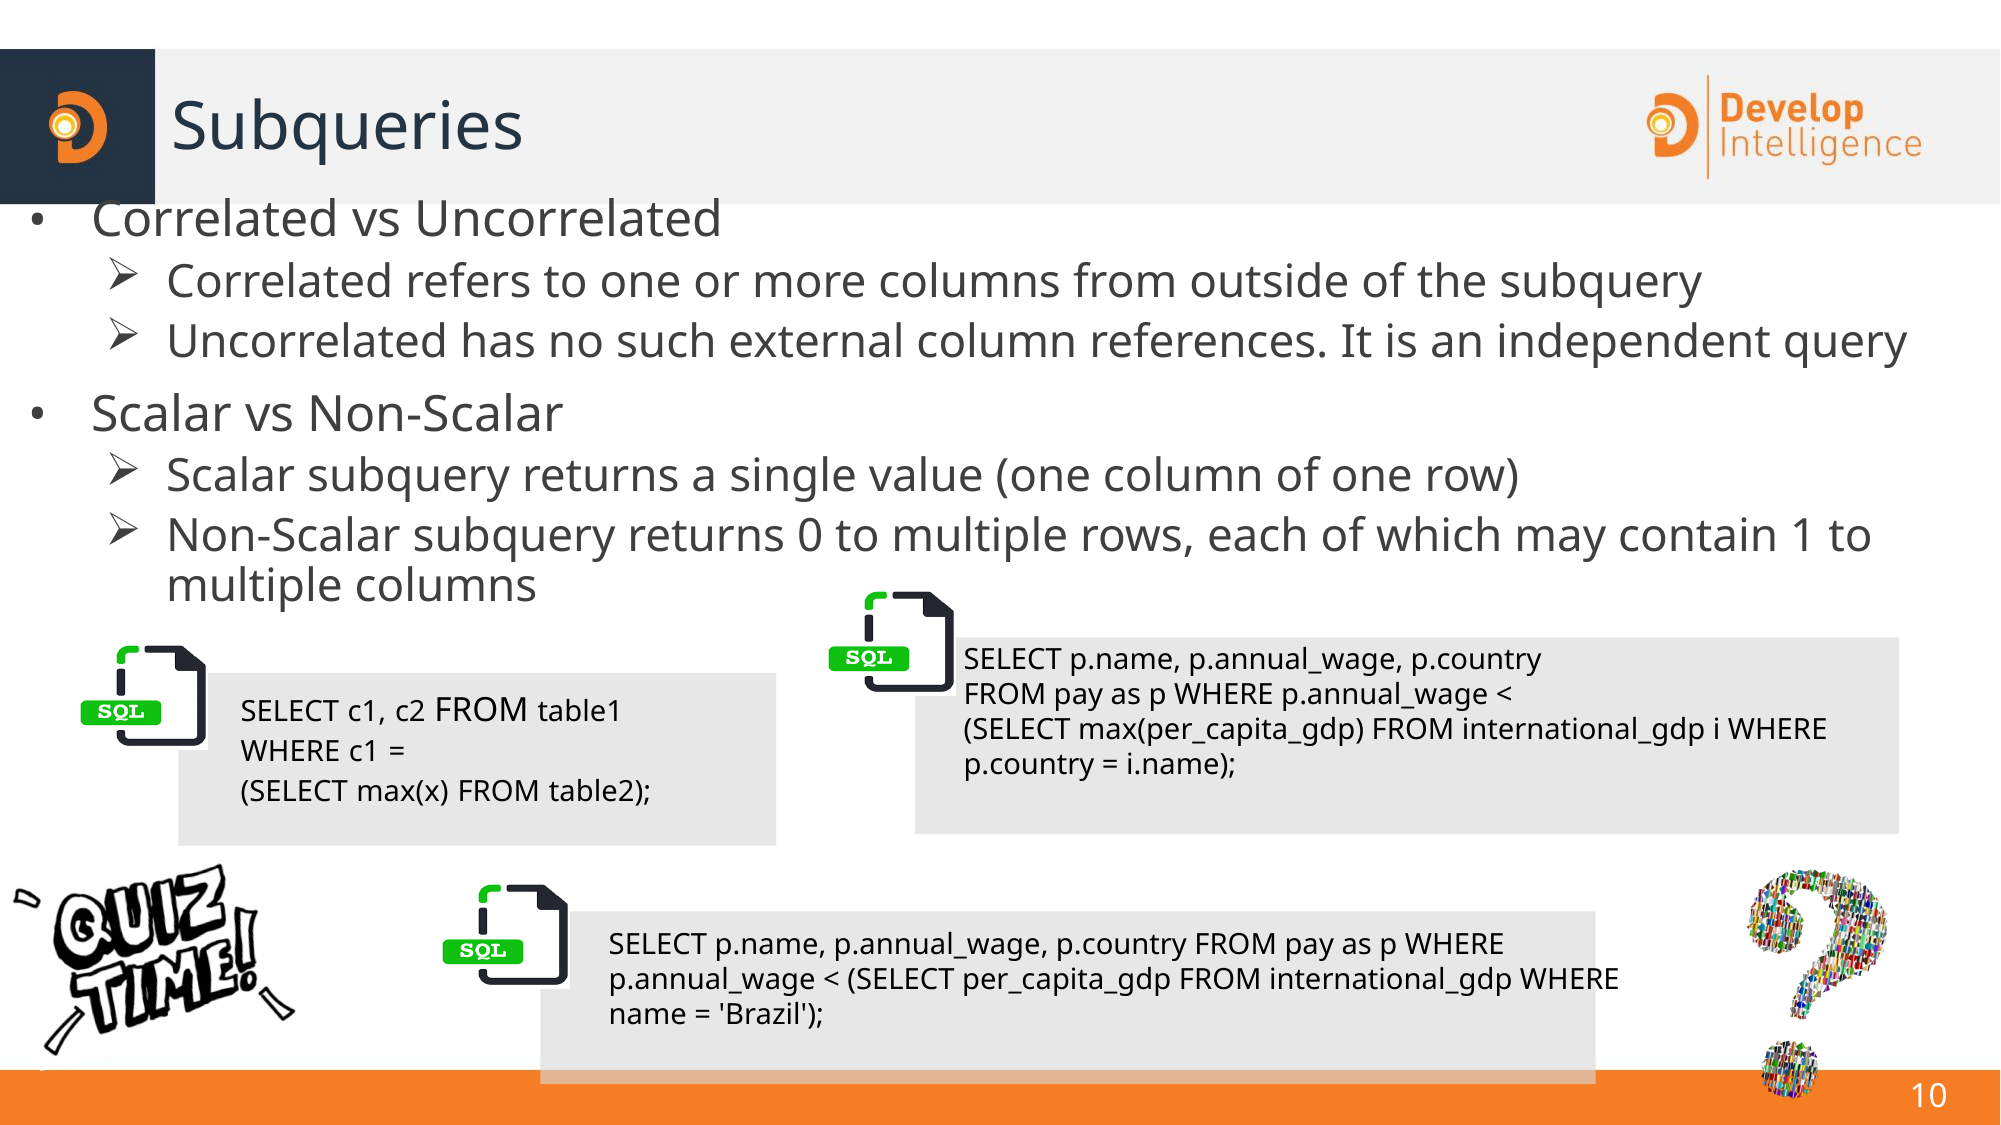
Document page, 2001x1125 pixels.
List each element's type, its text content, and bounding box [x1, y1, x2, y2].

text_box [538, 909, 1598, 1086]
text_box SELECT p.name, p.annual_wage, p.country FROM pay as p WHERE p.annual_wage < (SELECT max(per_capita_gdp) FROM international_gdp i WHERE p.country = i.name); [948, 632, 1896, 788]
text_box [176, 671, 778, 848]
text_box SELECT p.name, p.annual_wage, p.country FROM pay as p WHERE p.annual_wage < (SELECT per_capita_gdp FROM international_gdp WHERE name = 'Brazil'); [593, 917, 1650, 1038]
list Correlated vs Uncorrelated Correlated refers to one or more columns from outside of the subquery Uncorrelated has no such external column references. It is an independent query Scalar vs Non-Scalar Scalar subquery returns a single value (one column of one row) Non-Scalar subquery returns 0 to multiple rows, each of which may contain 1 to multiple columns [1, 185, 1924, 954]
title Subqueries [156, 53, 1999, 203]
text_box [913, 635, 1901, 836]
text_box SELECT c1, c2 FROM table1 WHERE c1 = (SELECT max(x) FROM table2); [225, 680, 777, 815]
picture [0, 0, 2001, 1125]
slide_number 10 [1860, 1072, 1998, 1122]
